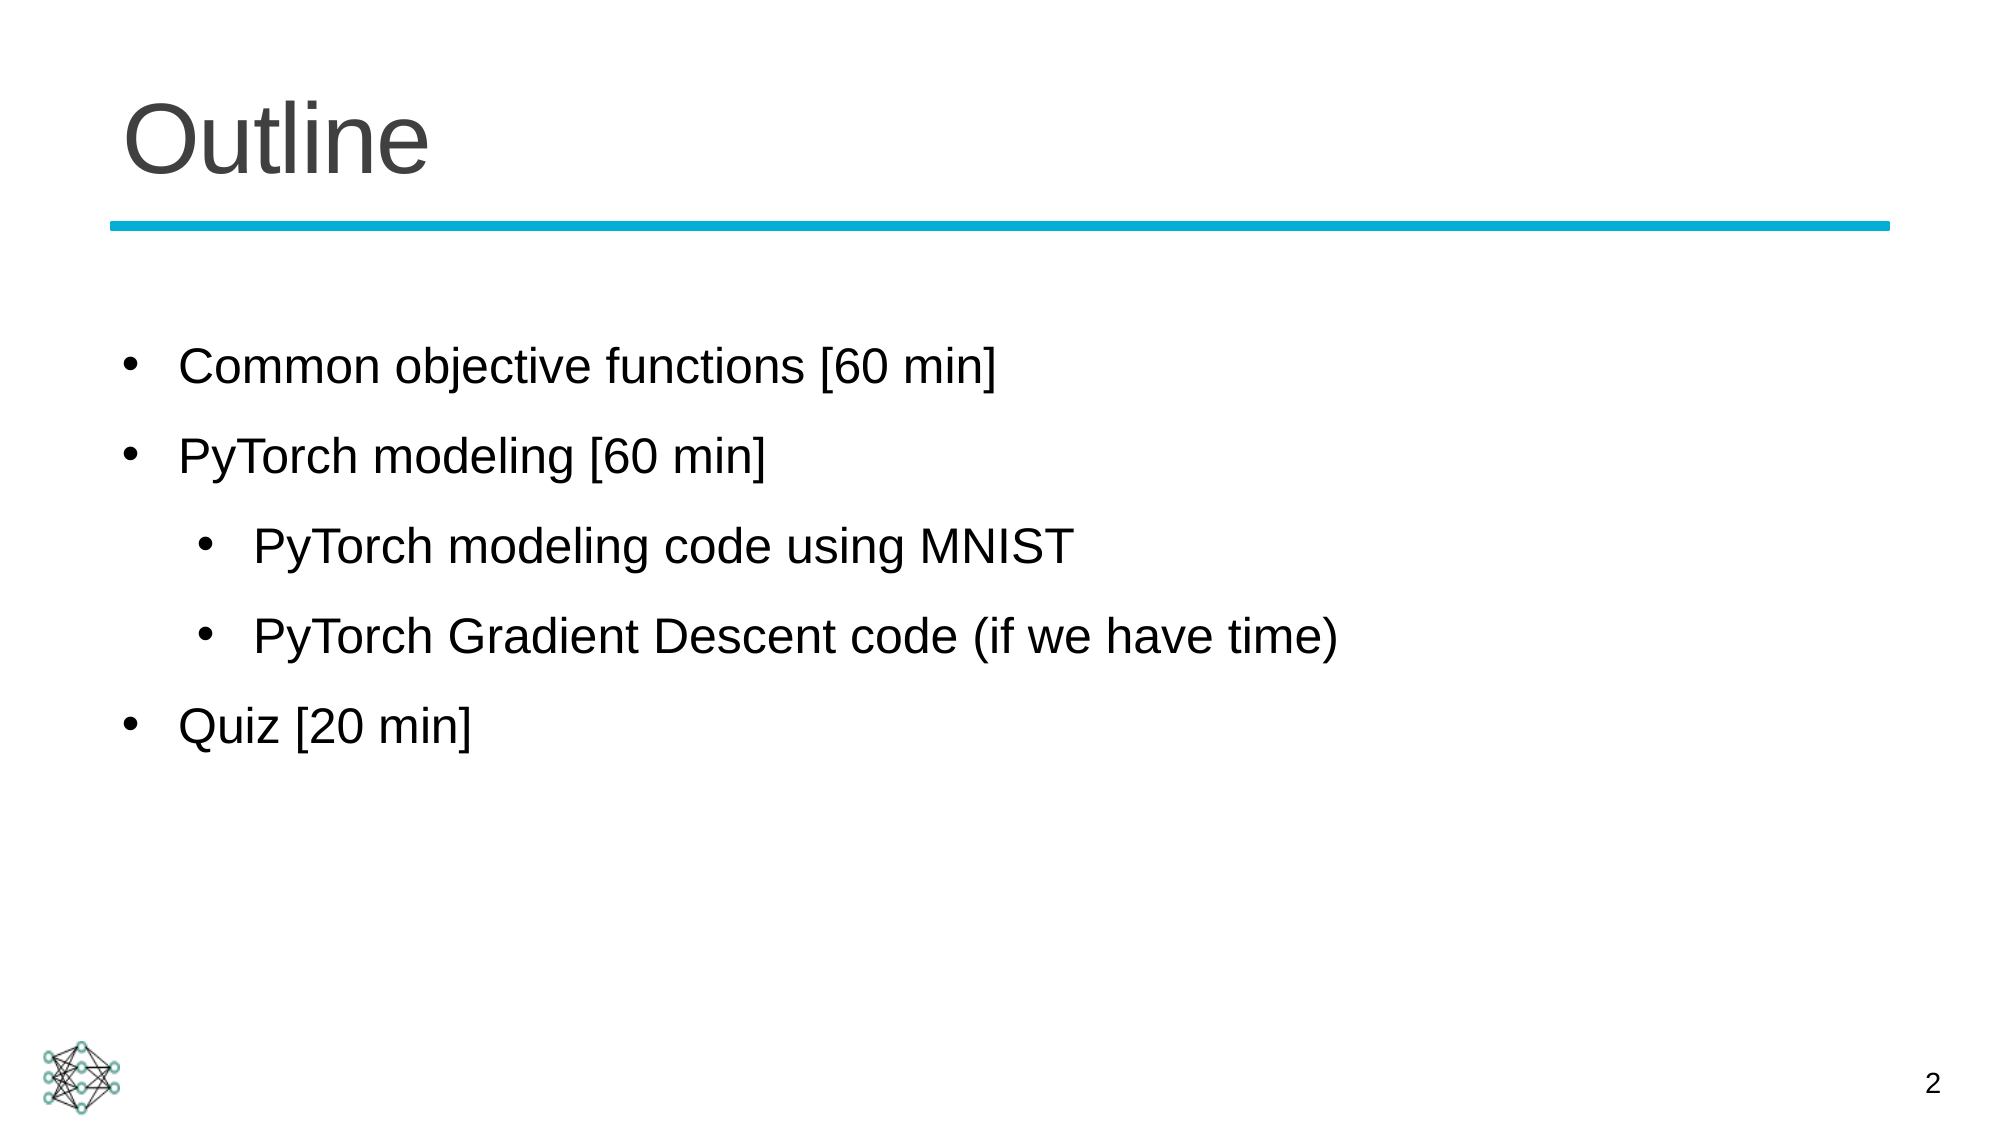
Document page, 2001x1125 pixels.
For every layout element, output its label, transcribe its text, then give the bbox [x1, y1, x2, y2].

title Outline [107, 58, 1899, 228]
text_box Common objective functions [60 min] PyTorch modeling [60 min] PyTorch modeling code using MNIST PyTorch Gradient Descent code (if we have time) Quiz [20 min] [107, 296, 1899, 761]
picture [43, 1041, 120, 1116]
slide_number 2 [1740, 1052, 1957, 1113]
